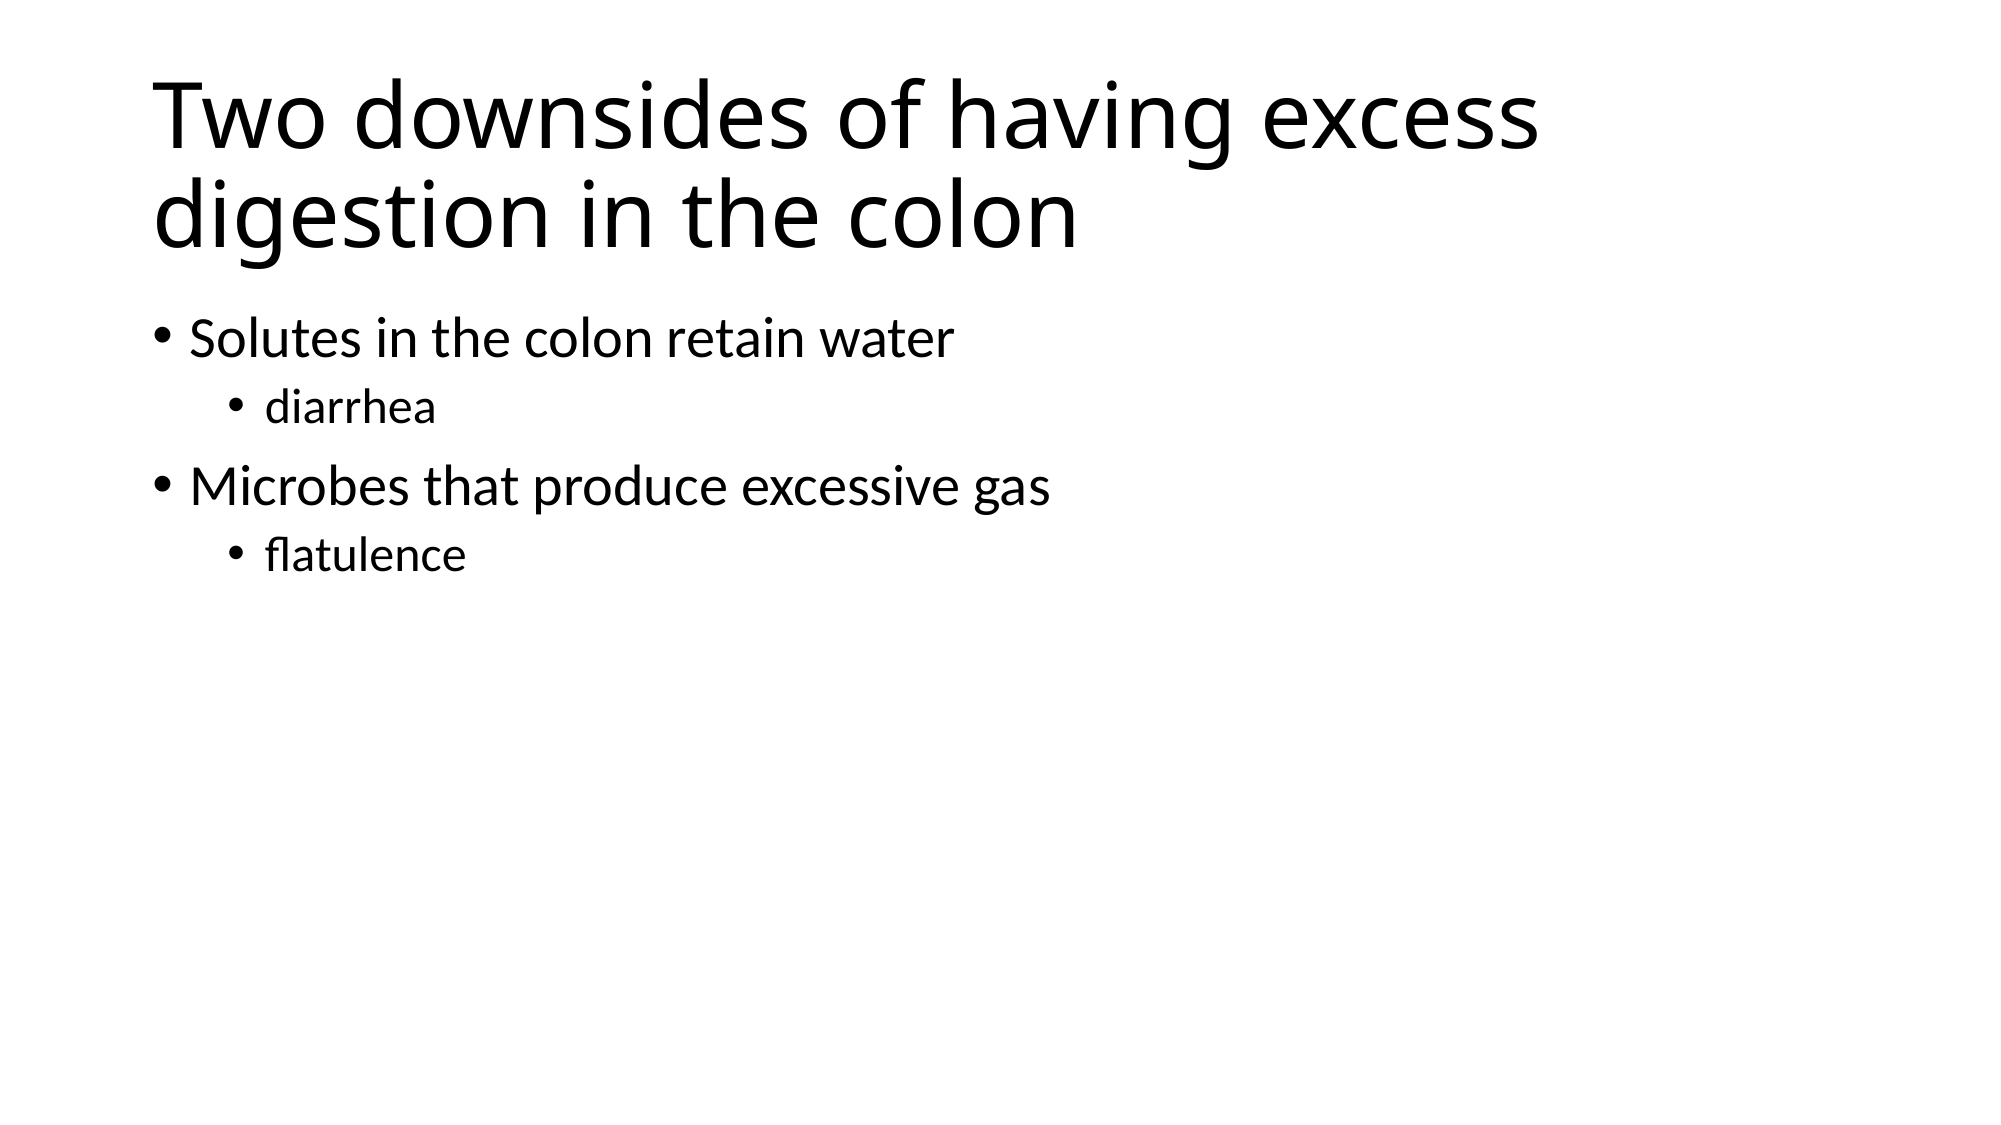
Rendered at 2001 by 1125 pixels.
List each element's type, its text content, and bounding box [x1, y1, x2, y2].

title Two downsides of having excess digestion in the colon [137, 59, 1863, 278]
list Solutes in the colon retain water diarrhea Microbes that produce excessive gas flatulence [137, 299, 1863, 1014]
